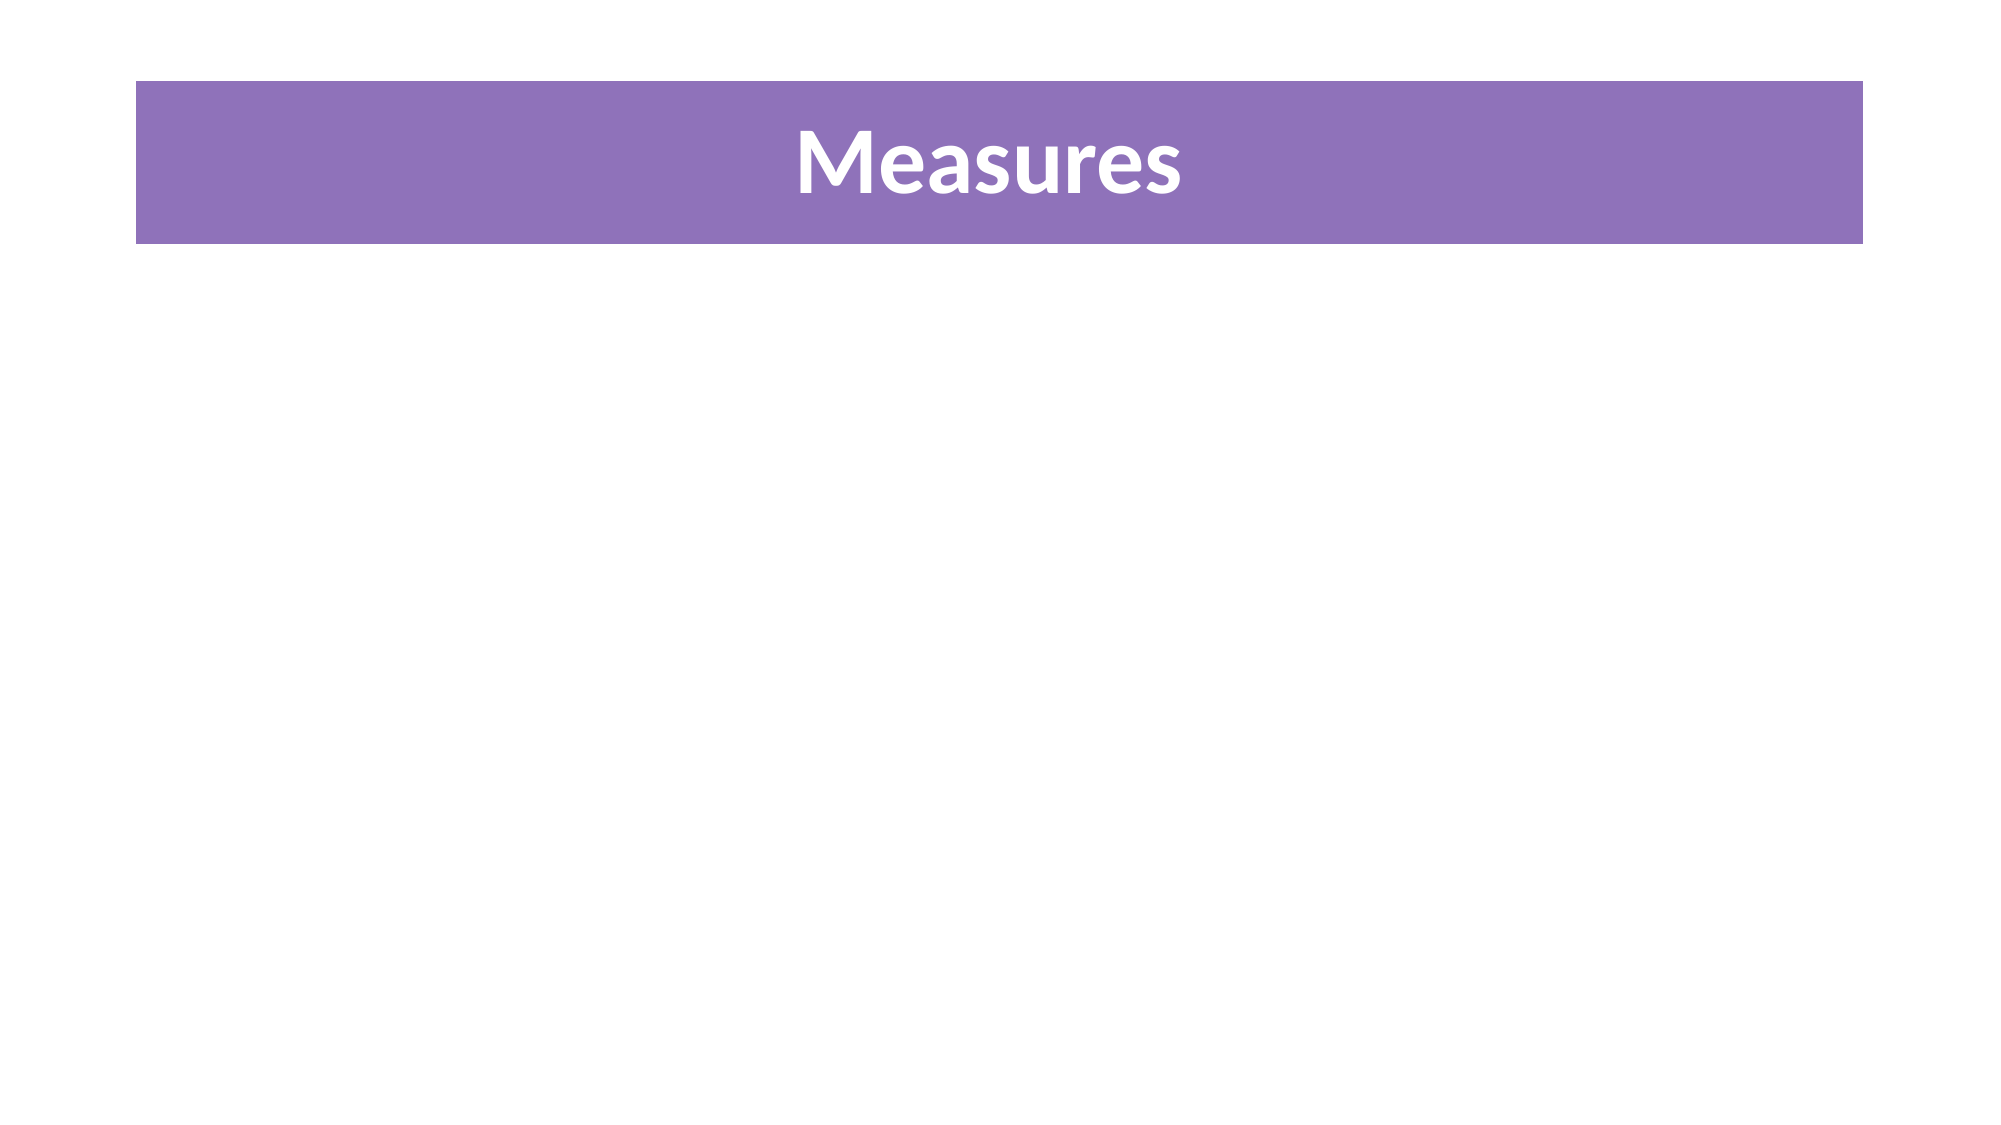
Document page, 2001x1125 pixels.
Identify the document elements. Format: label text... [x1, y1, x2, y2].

title Measures [137, 82, 1863, 244]
